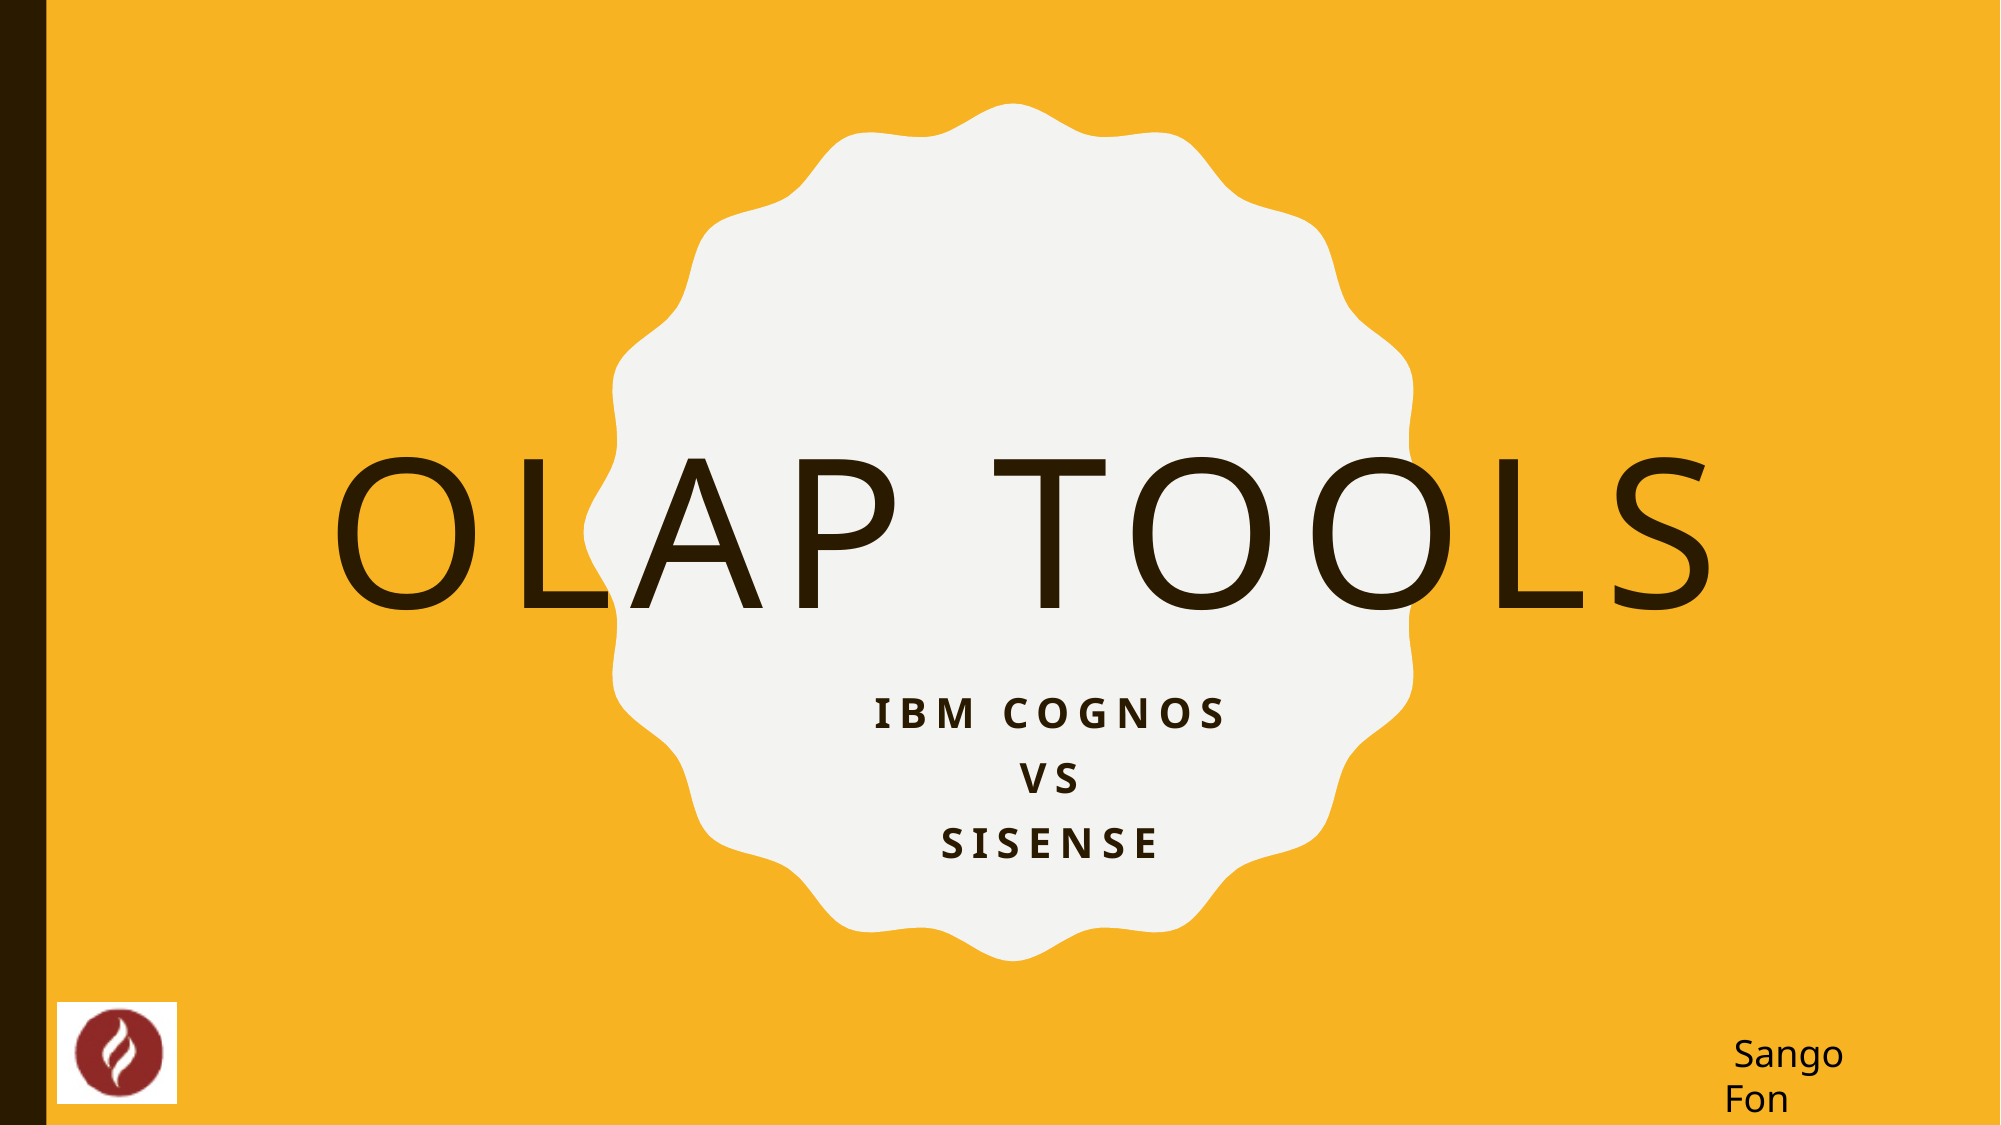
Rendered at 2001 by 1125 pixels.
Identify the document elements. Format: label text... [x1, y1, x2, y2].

title Olap tools [176, 180, 1870, 902]
text_box Sango Fon [1709, 1022, 1921, 1125]
subtitle Ibm cognos vs sisense [363, 679, 1735, 1103]
picture [57, 1002, 177, 1104]
